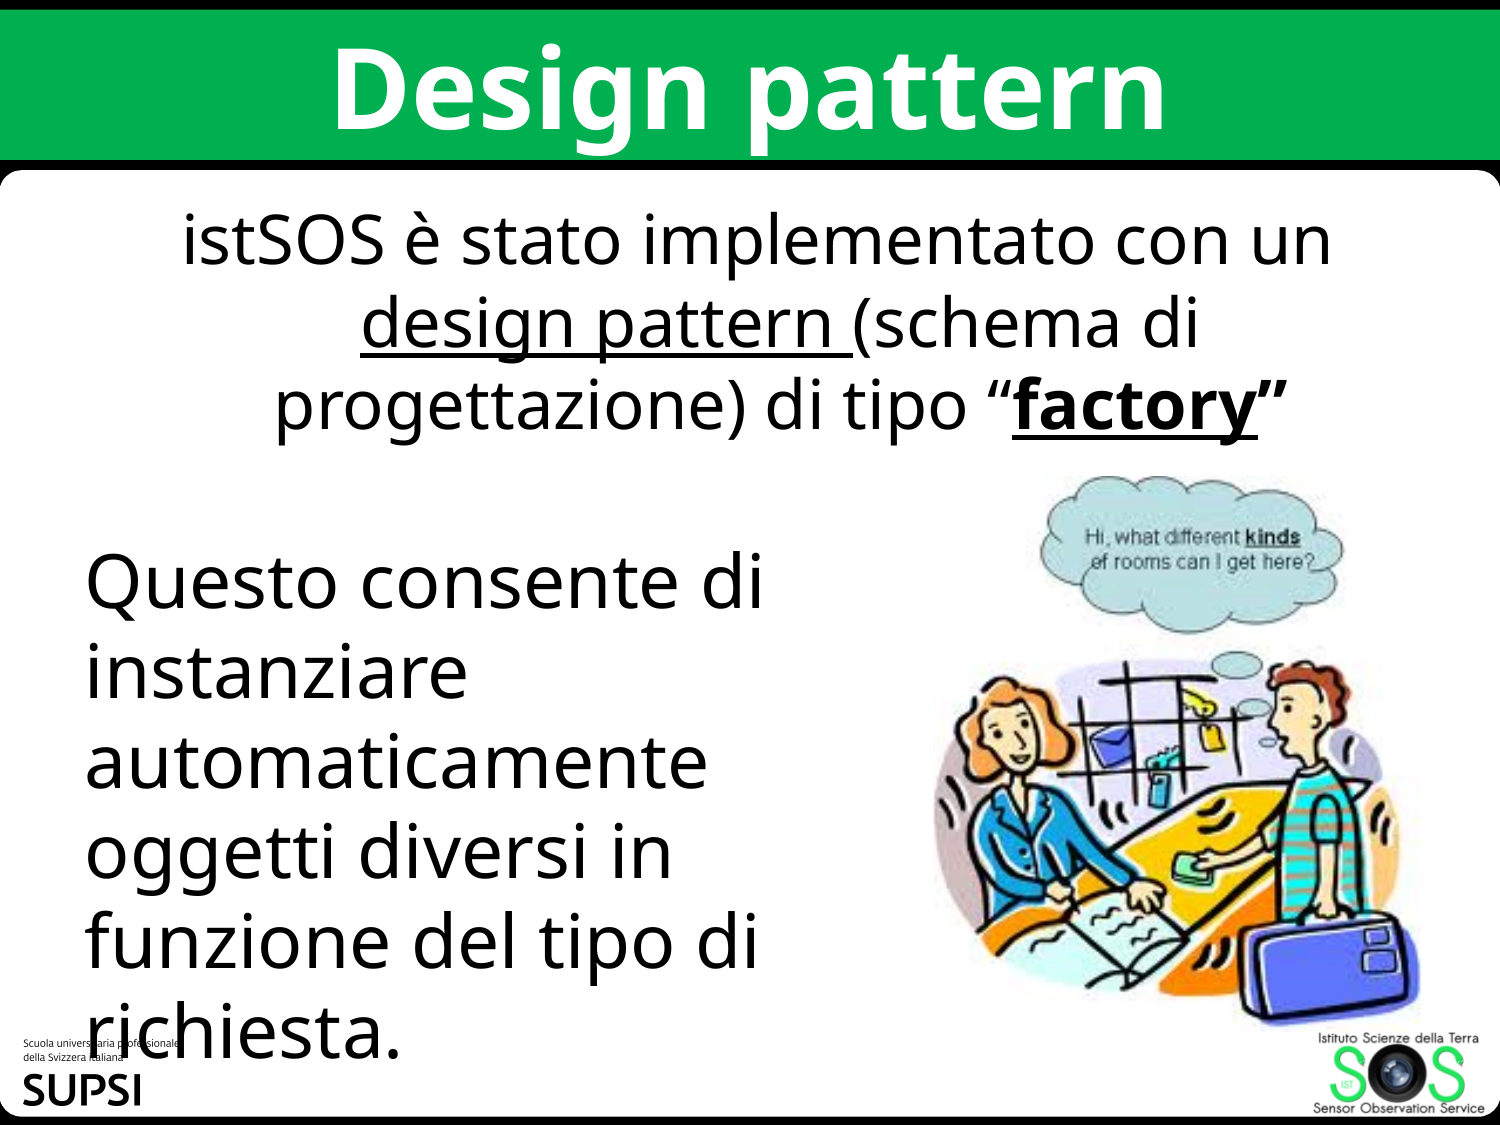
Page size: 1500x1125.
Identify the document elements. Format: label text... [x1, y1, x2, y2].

text_box Questo consente di instanziare automaticamente oggetti diversi in funzione del tipo di richiesta. [70, 526, 921, 1082]
list istSOS è stato implementato con un design pattern (schema di progettazione) di tipo “factory” [75, 187, 1442, 453]
picture [932, 475, 1486, 1114]
picture [23, 1039, 179, 1106]
title Design pattern [0, 9, 1500, 160]
